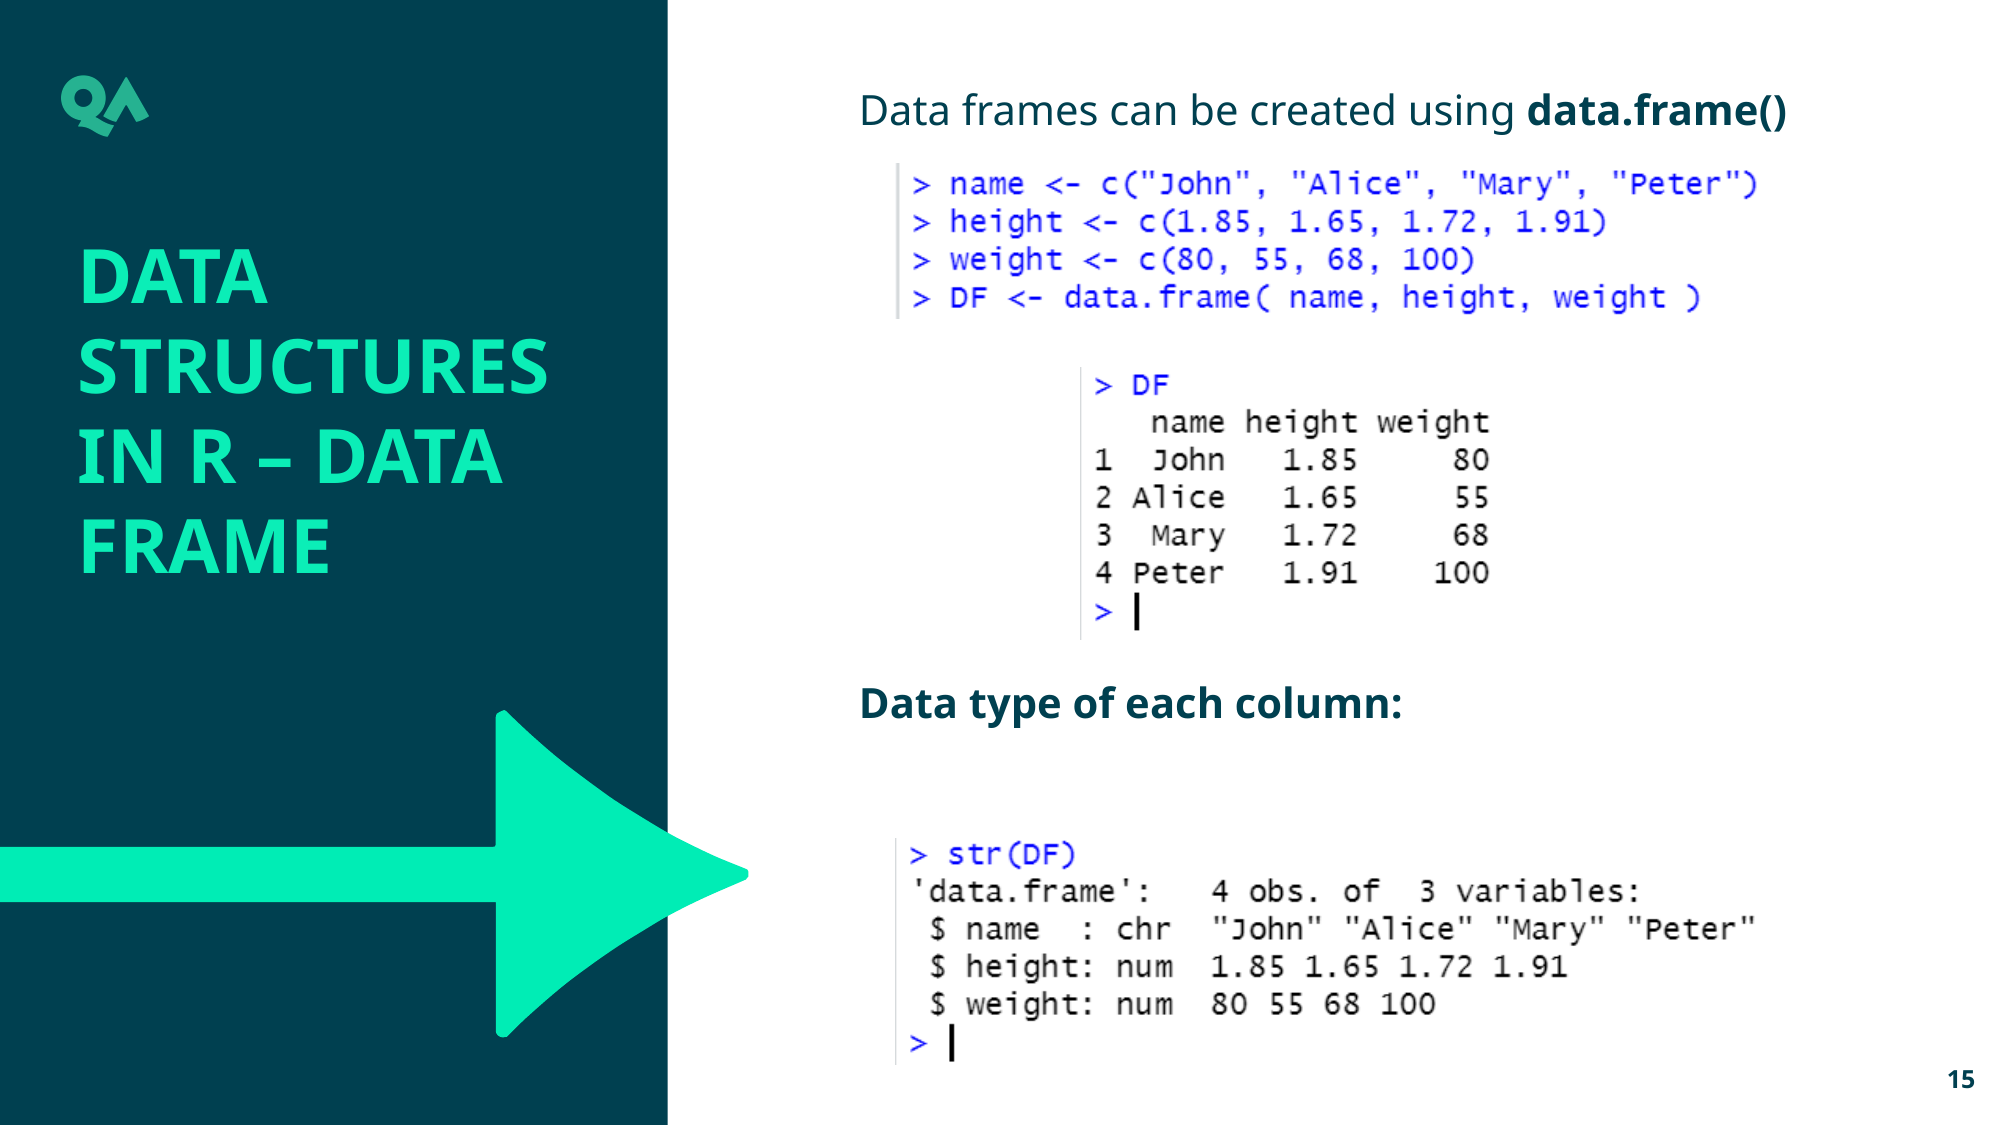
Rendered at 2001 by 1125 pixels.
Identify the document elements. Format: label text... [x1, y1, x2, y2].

slide_number 15 [1846, 1070, 1976, 1098]
picture [895, 163, 1799, 319]
picture [1080, 367, 1543, 640]
list Data Structures in R – data frame [63, 221, 628, 673]
picture [895, 838, 1767, 1065]
list Data frames can be created using data.frame() Data type of each column: [844, 80, 2000, 1070]
